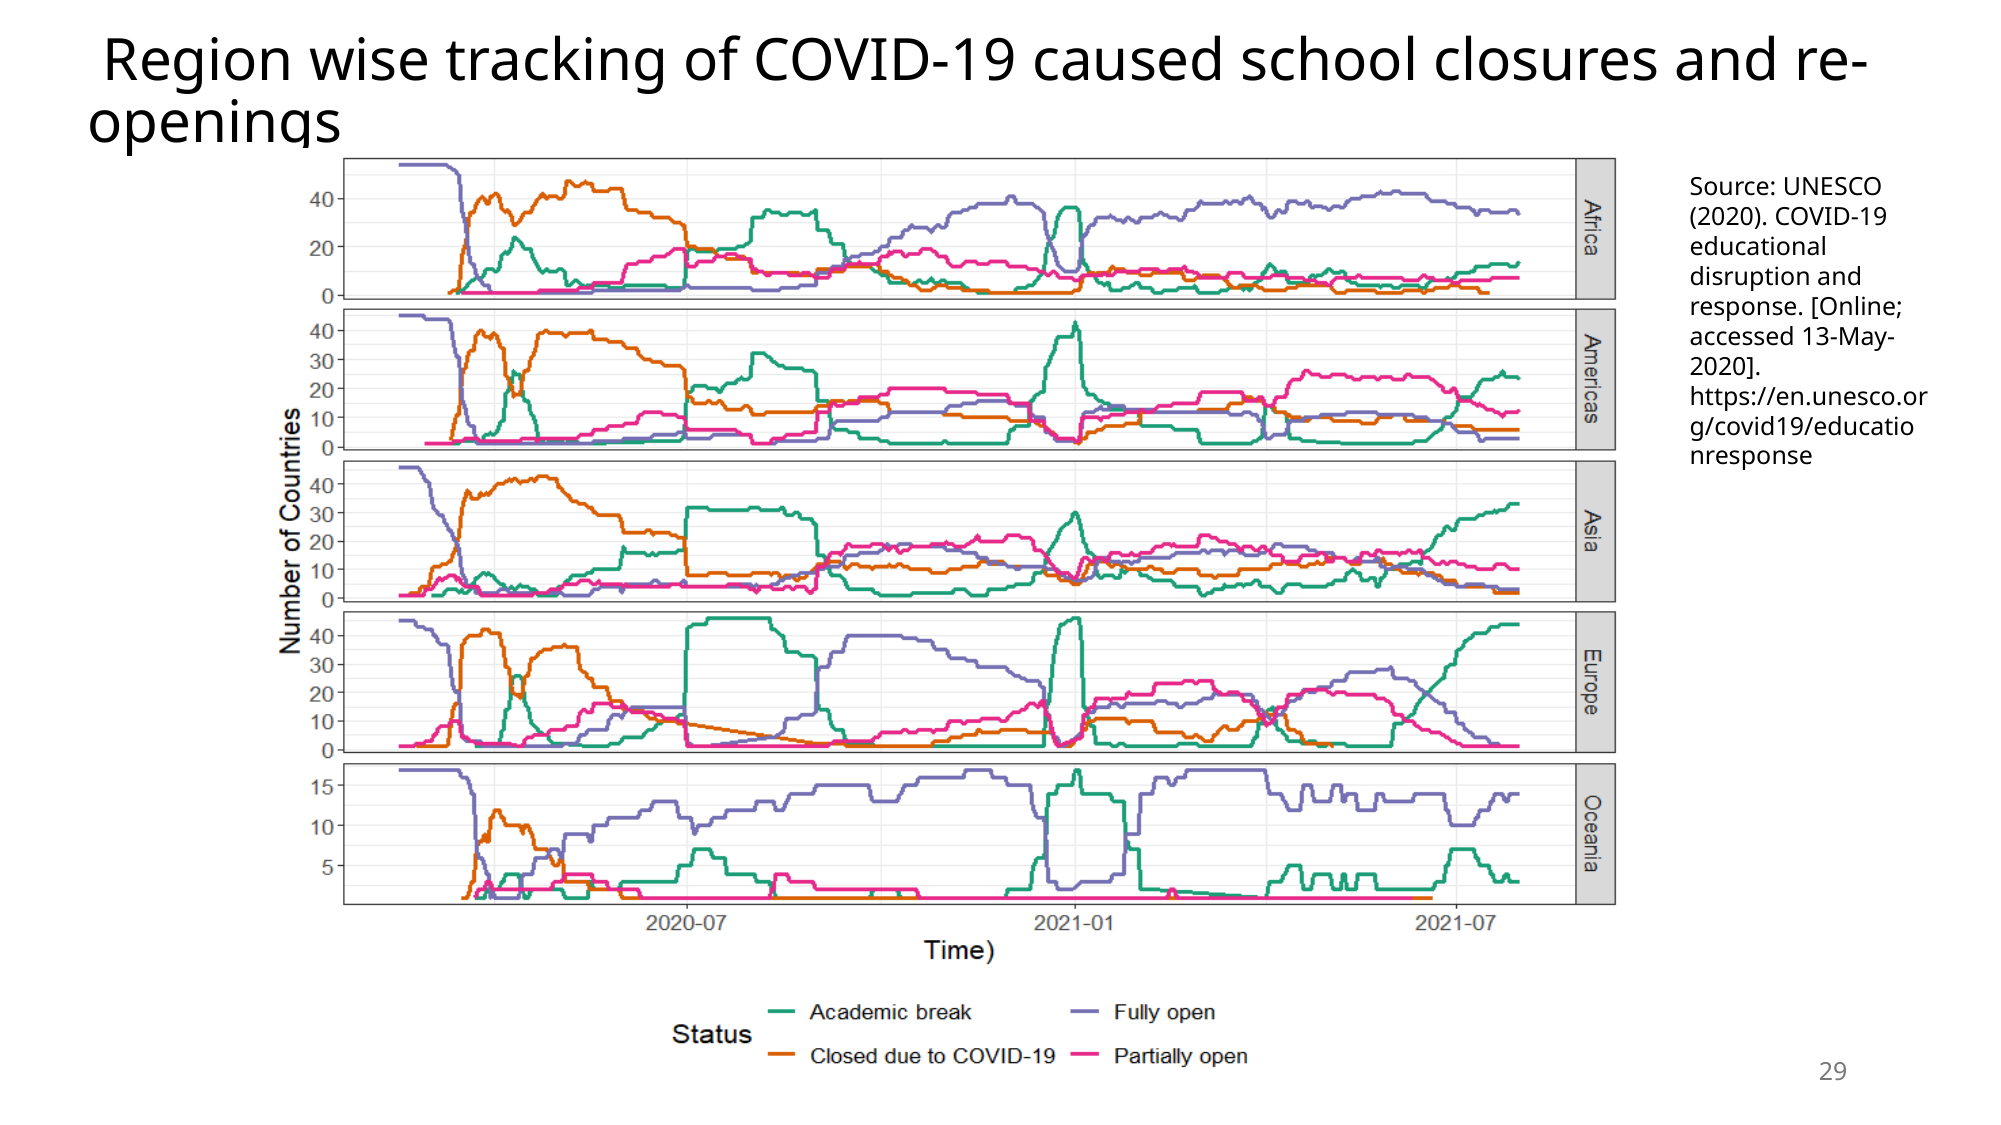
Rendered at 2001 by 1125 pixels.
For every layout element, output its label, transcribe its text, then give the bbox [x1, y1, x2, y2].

title Region wise tracking of COVID-19 caused school closures and re-openings [72, 22, 1928, 163]
slide_number 29 [1412, 1042, 1863, 1103]
text_box Source: UNESCO (2020). COVID-19 educational disruption and response. [Online; accessed 13-May-2020]. https://en.unesco.org/covid19/educationresponse [1674, 163, 1944, 478]
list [265, 147, 1627, 1091]
